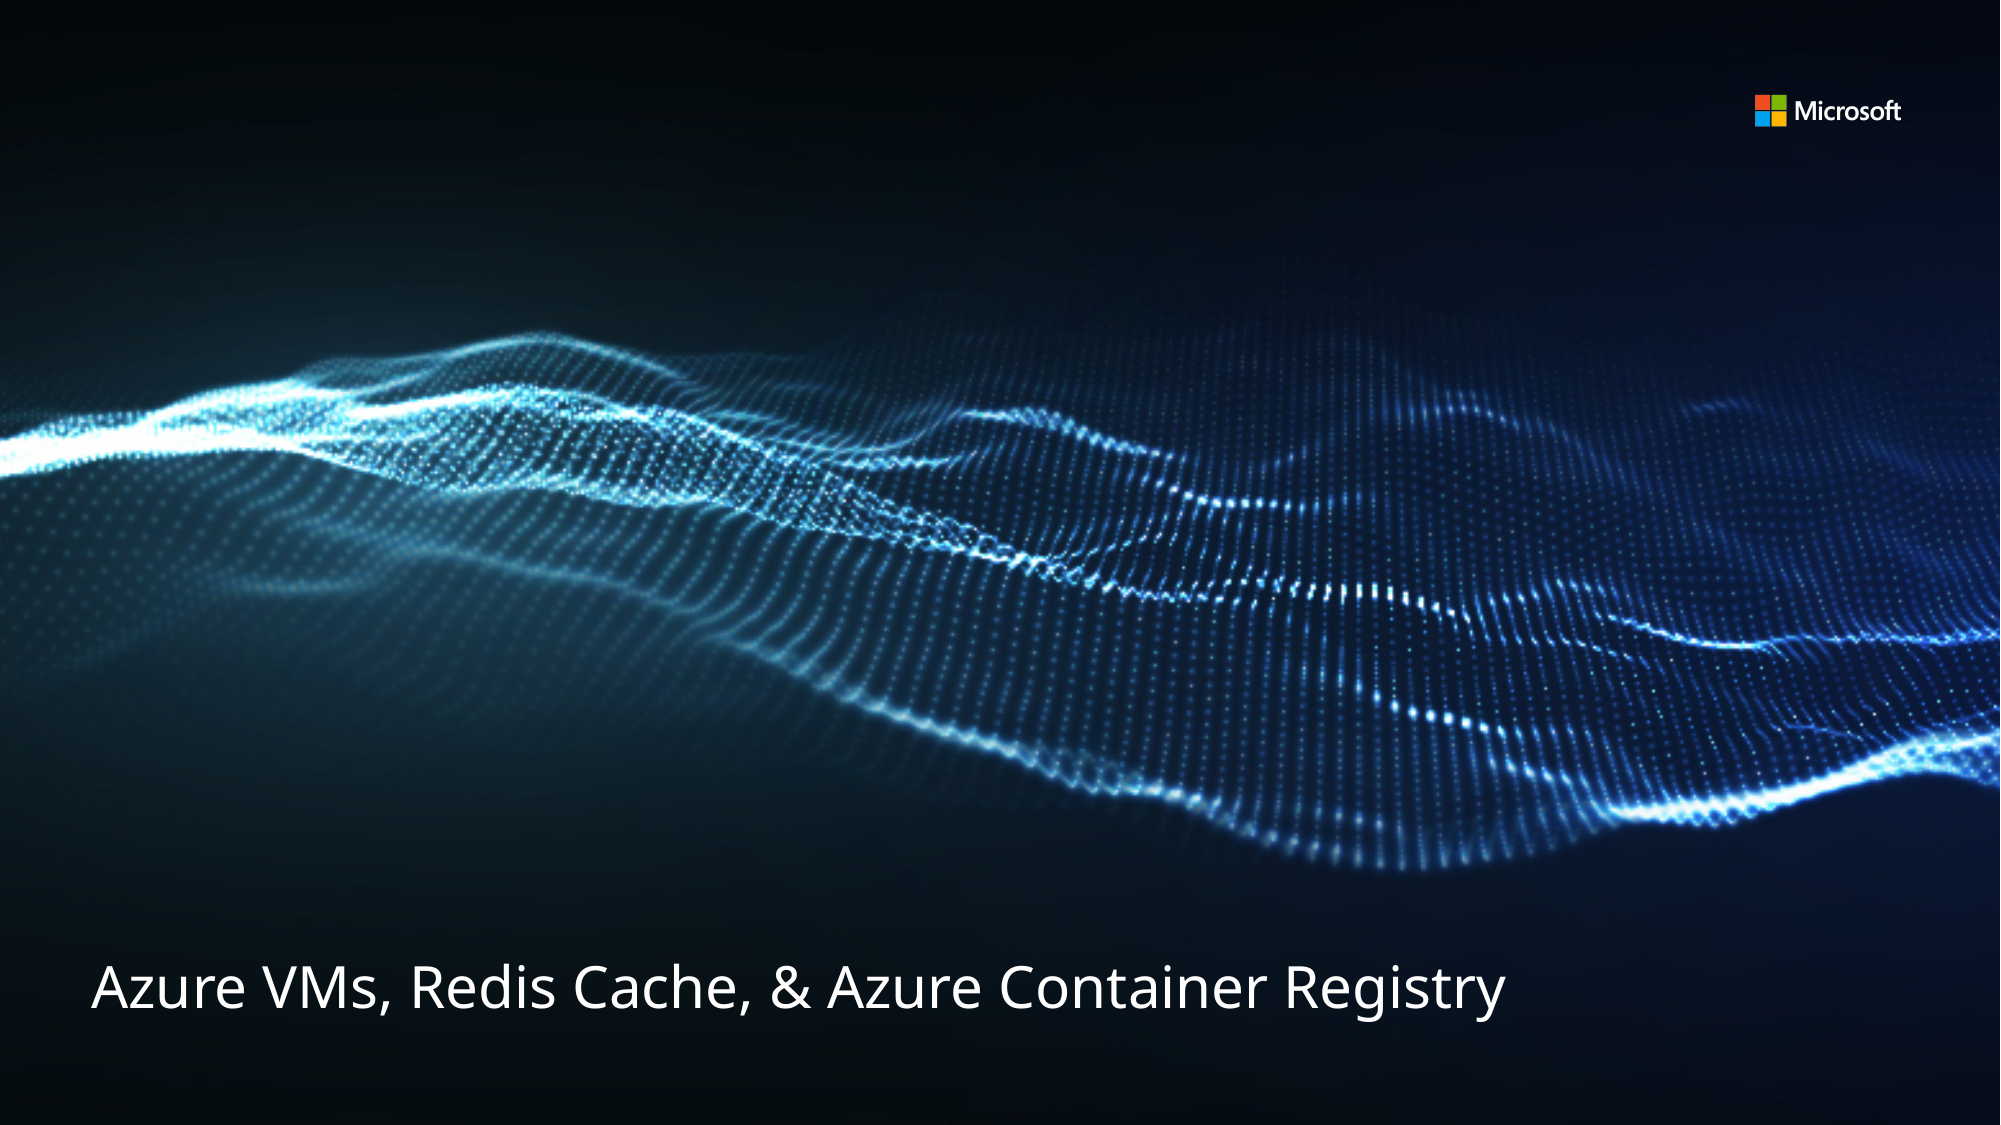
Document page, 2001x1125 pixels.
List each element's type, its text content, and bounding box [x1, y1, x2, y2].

picture [0, 0, 2000, 1125]
title Azure VMs, Redis Cache, & Azure Container Registry [76, 934, 1921, 1037]
